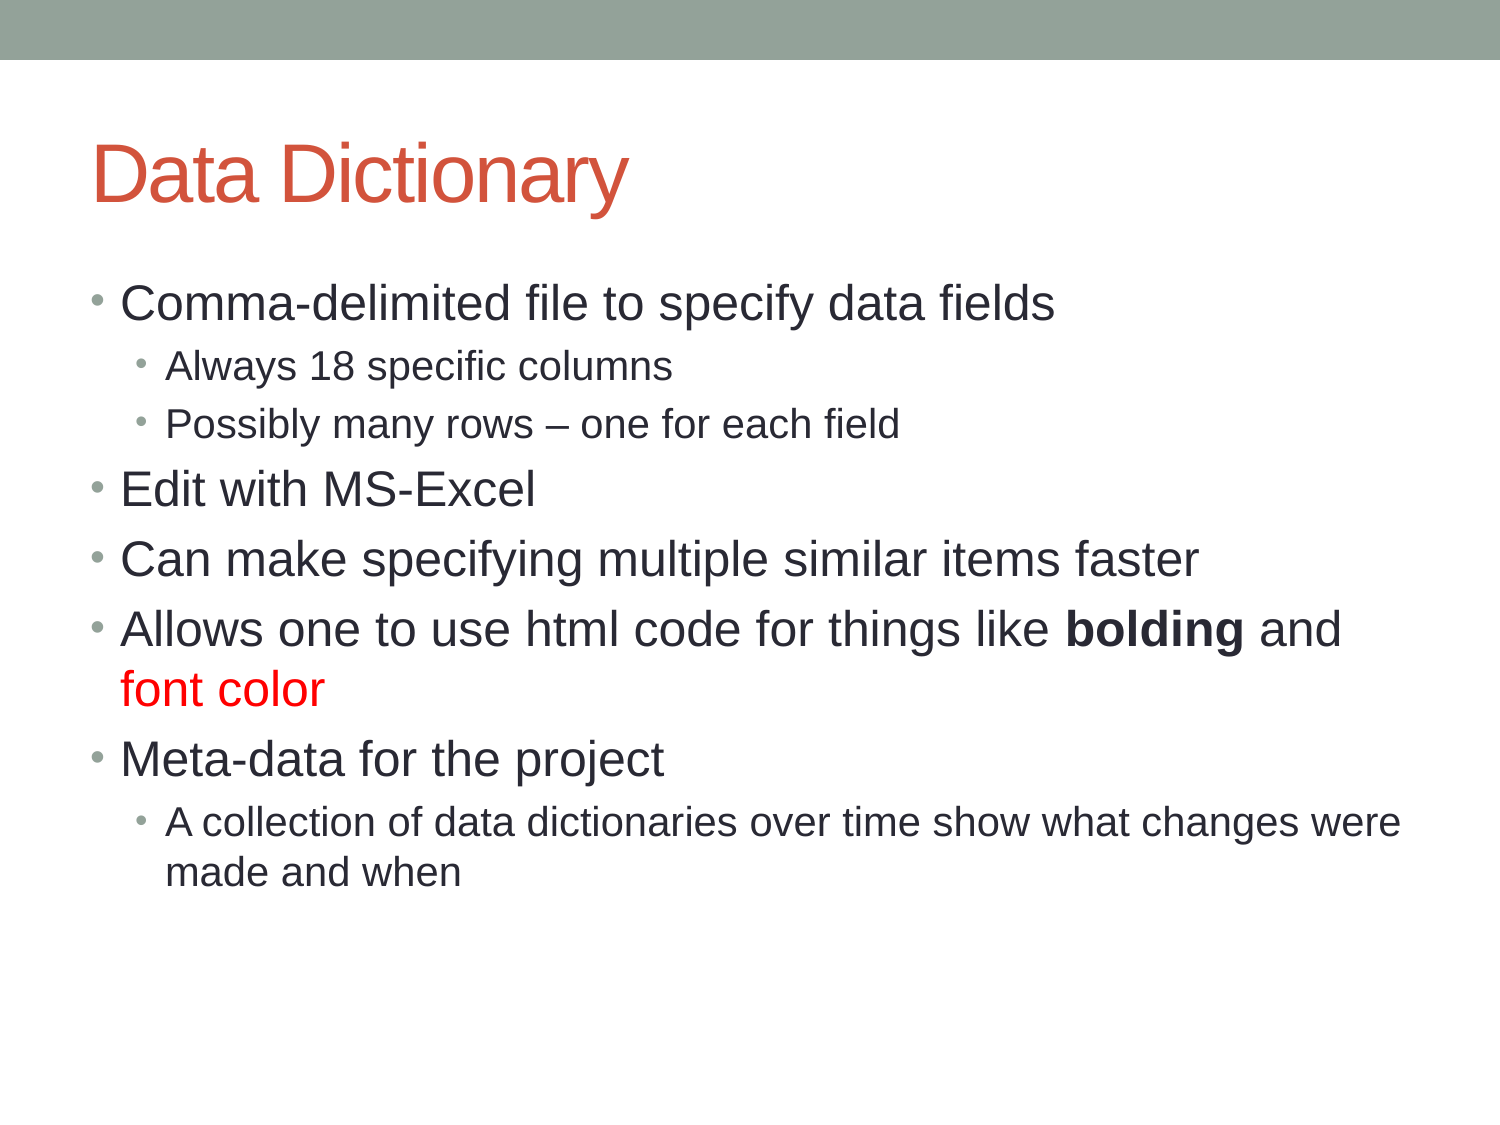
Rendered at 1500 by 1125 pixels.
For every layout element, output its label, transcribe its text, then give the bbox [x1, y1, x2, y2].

title Data Dictionary [75, 87, 1425, 250]
list Comma-delimited file to specify data fields Always 18 specific columns Possibly many rows – one for each field Edit with MS-Excel Can make specifying multiple similar items faster Allows one to use html code for things like bolding and font color Meta-data for the project A collection of data dictionaries over time show what changes were made and when [75, 262, 1425, 1063]
